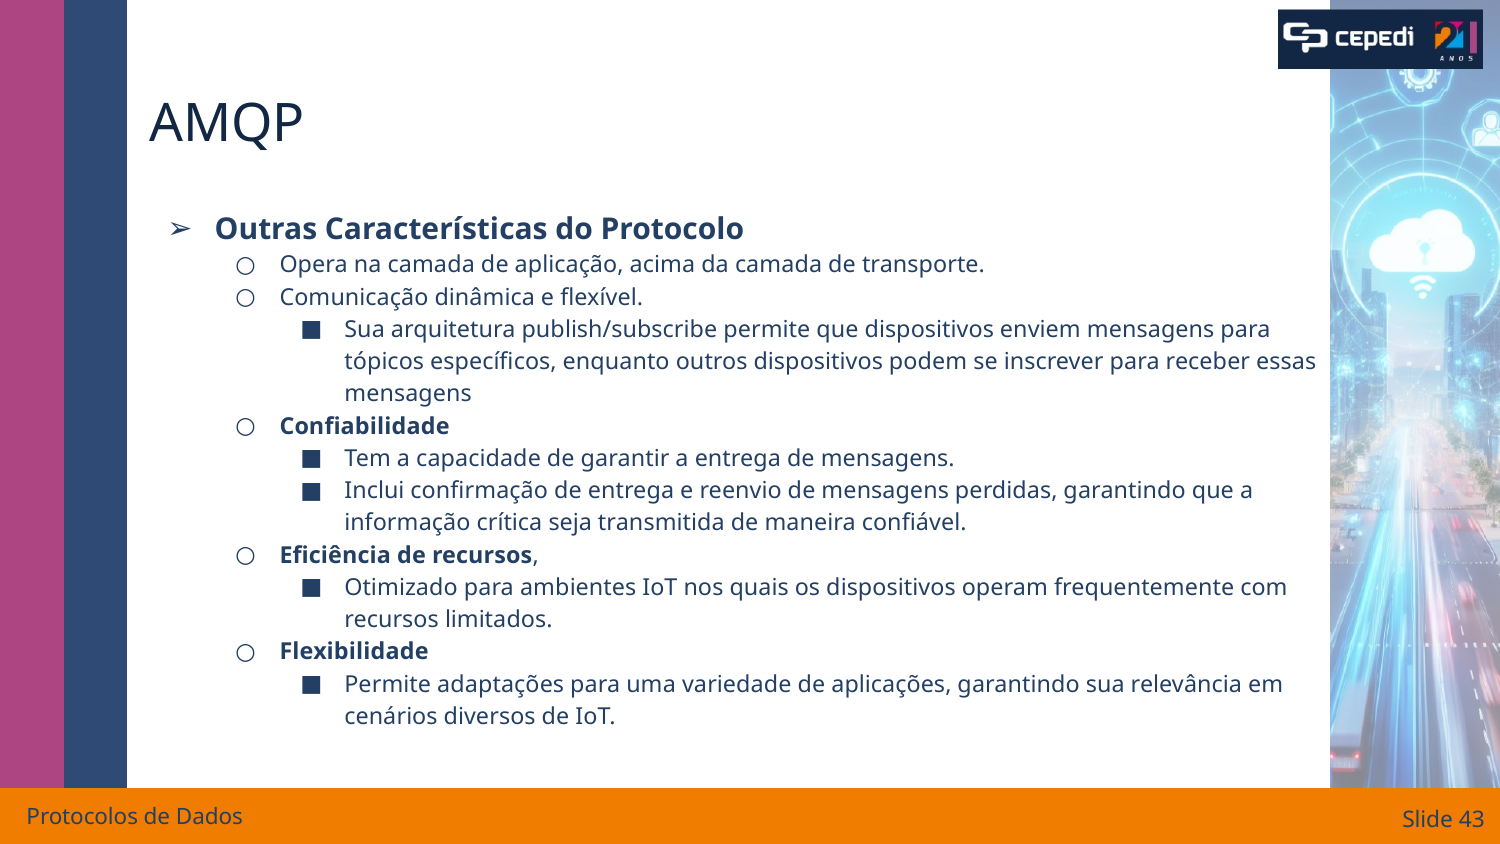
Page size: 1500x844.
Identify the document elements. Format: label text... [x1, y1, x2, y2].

list Outras Características do Protocolo Opera na camada de aplicação, acima da camada de transporte. Comunicação dinâmica e flexível. Sua arquitetura publish/subscribe permite que dispositivos enviem mensagens para tópicos específicos, enquanto outros dispositivos podem se inscrever para receber essas mensagens Confiabilidade Tem a capacidade de garantir a entrega de mensagens. Inclui confirmação de entrega e reenvio de mensagens perdidas, garantindo que a informação crítica seja transmitida de maneira confiável. Eficiência de recursos, Otimizado para ambientes IoT nos quais os dispositivos operam frequentemente com recursos limitados. Flexibilidade Permite adaptações para uma variedade de aplicações, garantindo sua relevância em cenários diversos de IoT. [134, 189, 1339, 750]
subtitle Protocolos de Dados [11, 782, 677, 844]
picture [0, 0, 1500, 844]
slide_number Slide ‹#› [1277, 789, 1500, 844]
title AMQP [134, 72, 1339, 167]
